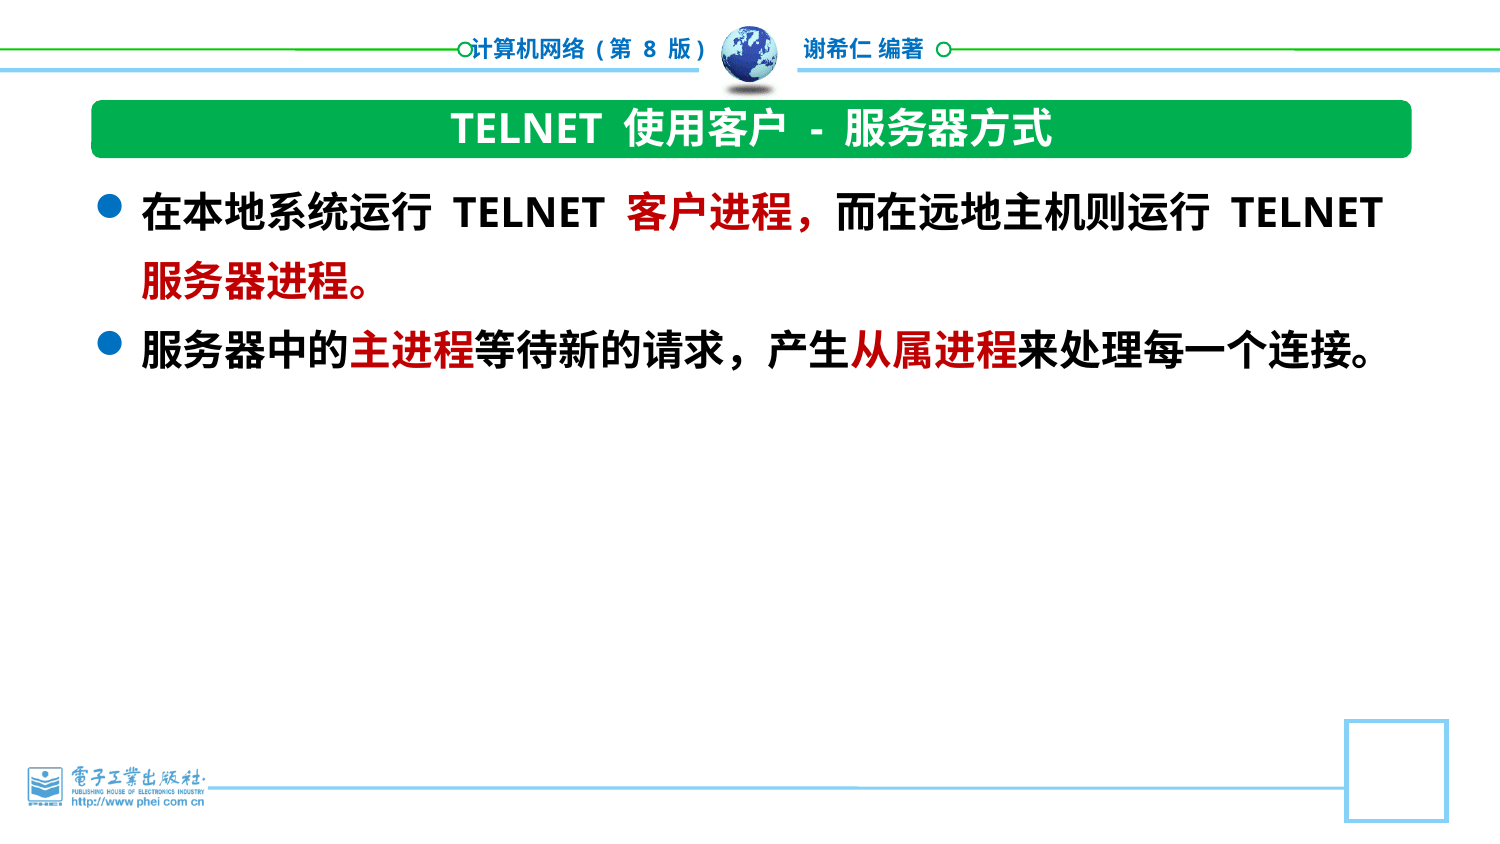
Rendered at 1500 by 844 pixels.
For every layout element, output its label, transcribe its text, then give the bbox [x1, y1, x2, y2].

picture [719, 24, 779, 94]
text_box TELNET 使用客户 - 服务器方式 [435, 94, 1068, 160]
text_box 在本地系统运行 TELNET 客户进程，而在远地主机则运行 TELNET 服务器进程。 服务器中的主进程等待新的请求，产生从属进程来处理每一个连接。 [79, 160, 1424, 382]
text_box [91, 100, 435, 159]
text_box [1068, 100, 1412, 159]
picture [23, 764, 208, 809]
